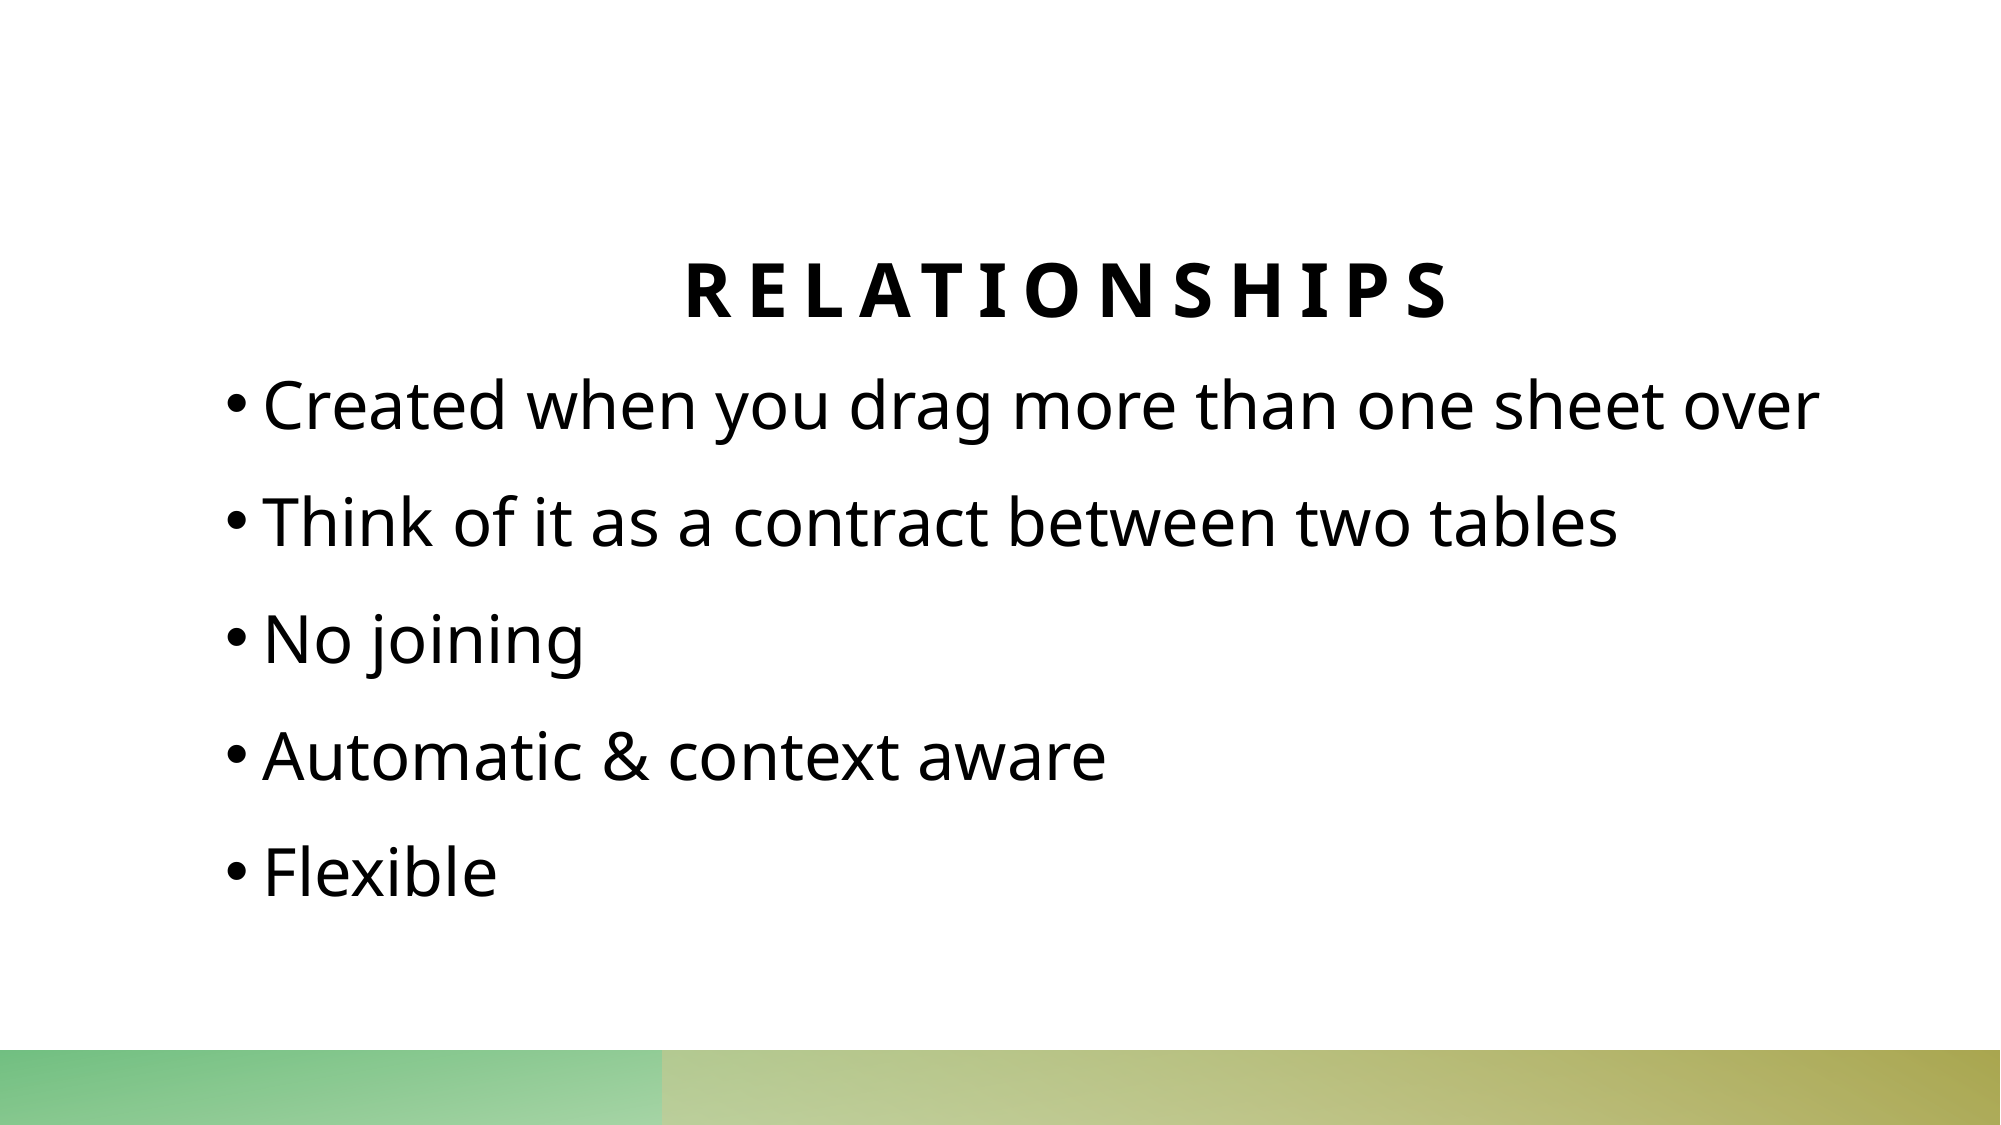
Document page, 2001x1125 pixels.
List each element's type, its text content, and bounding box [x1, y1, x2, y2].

list Created when you drag more than one sheet over Think of it as a contract between two tables No joining Automatic & context aware Flexible [225, 346, 1905, 996]
title Relationships [225, 130, 1905, 333]
